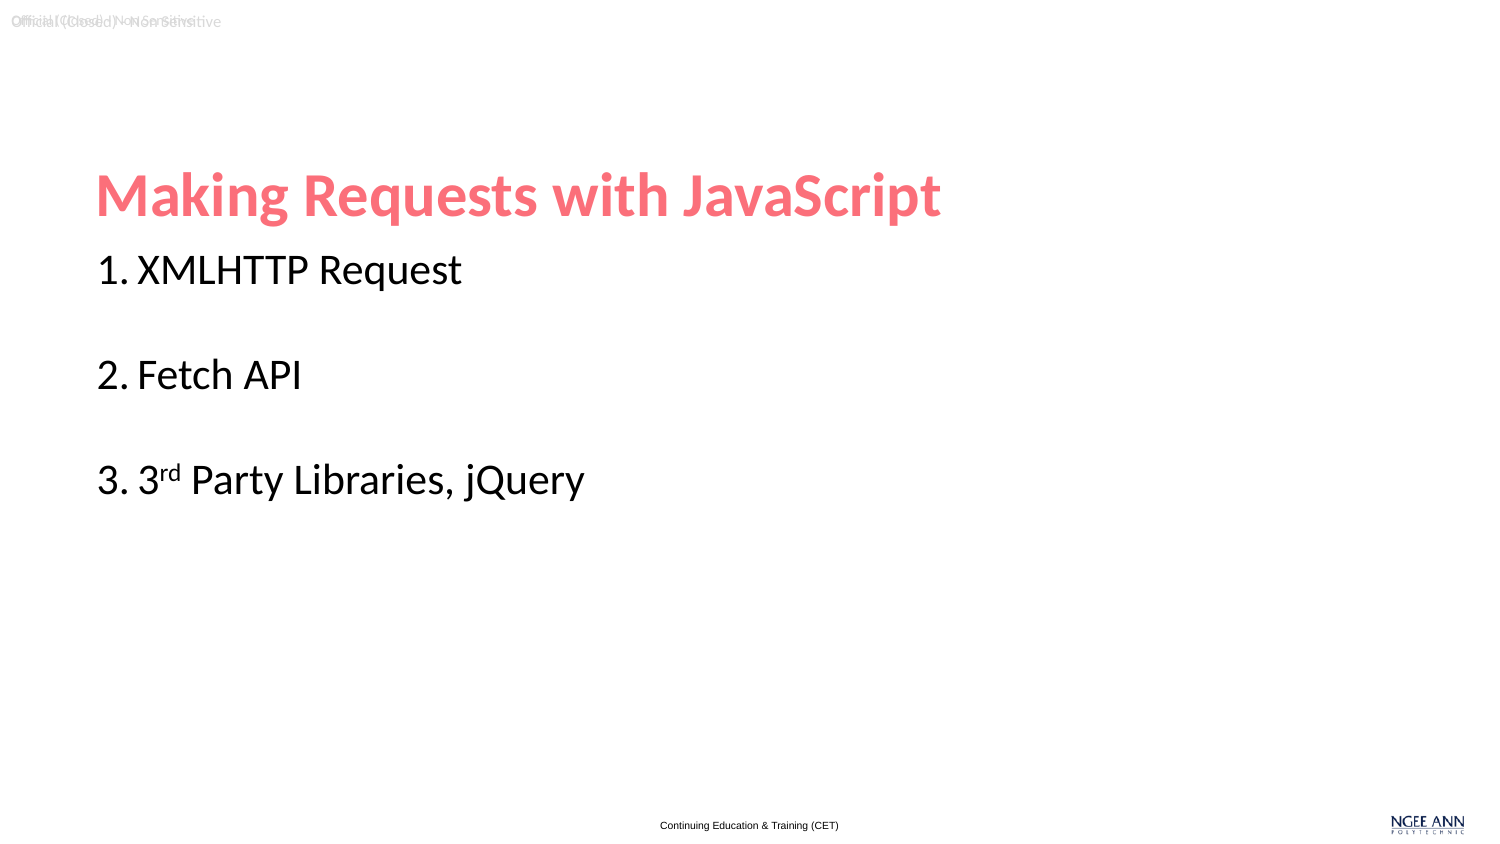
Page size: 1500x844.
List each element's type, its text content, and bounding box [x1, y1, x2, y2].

text_box Official (Closed) - Non Sensitive [0, 0, 244, 35]
text_box Continuing Education & Training (CET) [602, 813, 898, 839]
text_box Making Requests with JavaScript [84, 147, 963, 235]
picture [1383, 811, 1471, 839]
text_box XMLHTTP Request Fetch API 3rd Party Libraries, jQuery [84, 235, 760, 512]
